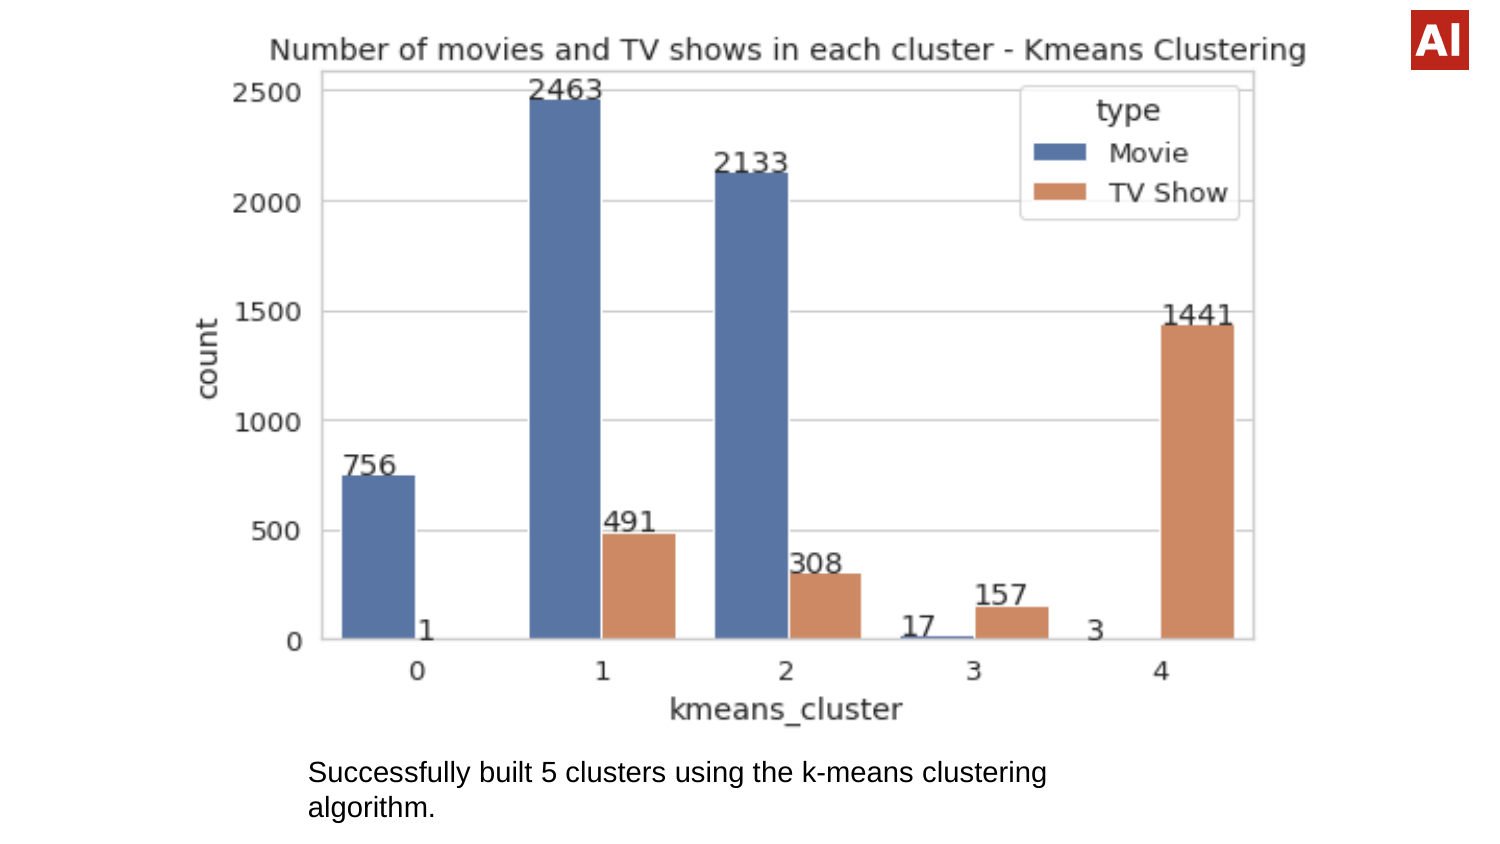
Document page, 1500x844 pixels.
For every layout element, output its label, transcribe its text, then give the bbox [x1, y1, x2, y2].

picture [1411, 10, 1469, 70]
text_box Successfully built 5 clusters using the k-means clustering algorithm. [293, 747, 1088, 831]
picture [179, 23, 1321, 739]
